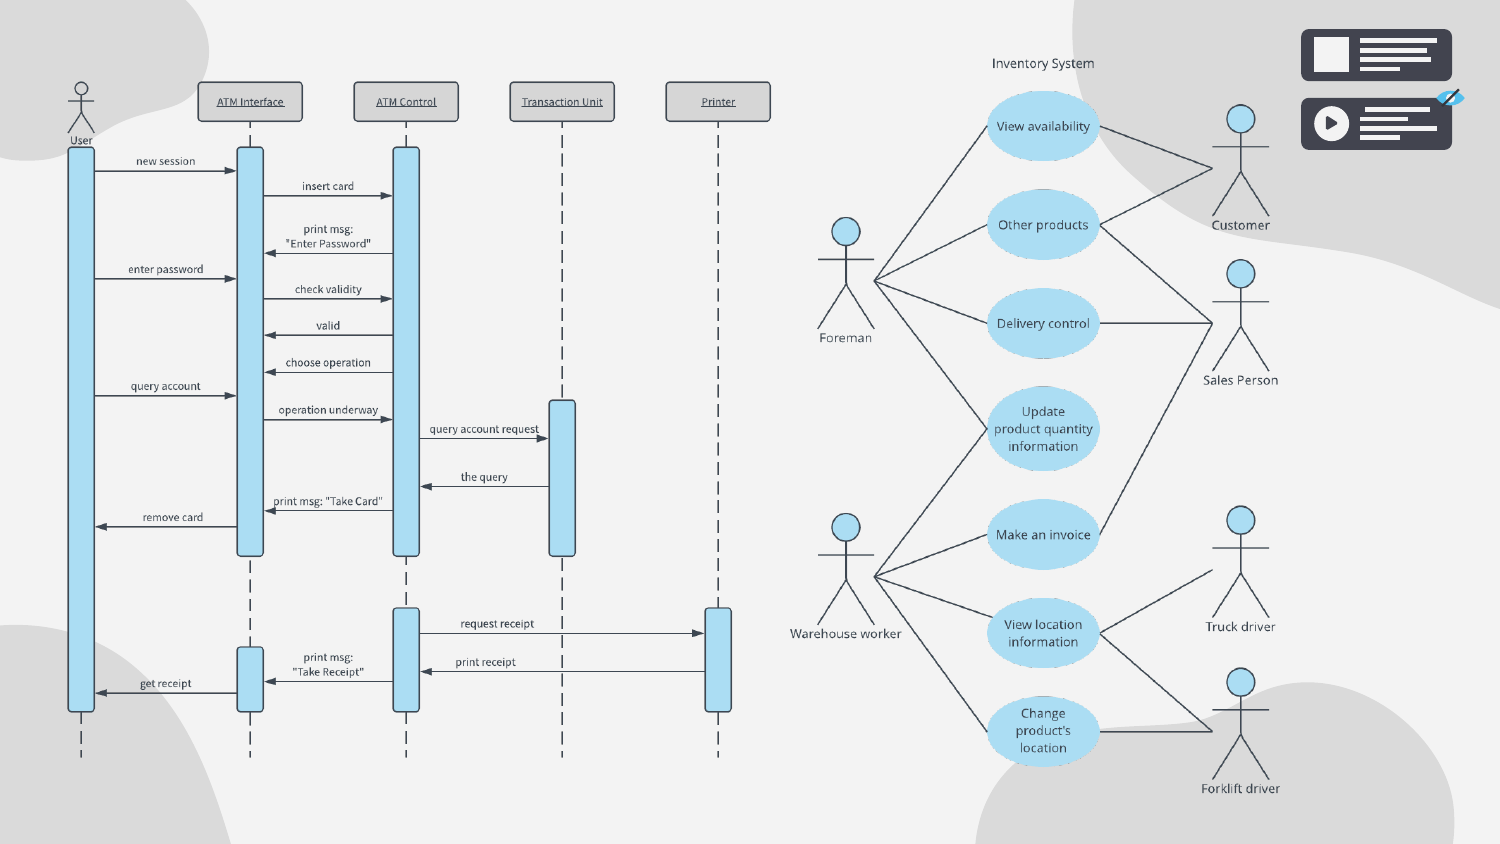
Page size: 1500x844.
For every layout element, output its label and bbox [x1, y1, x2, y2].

picture [29, 0, 1325, 844]
